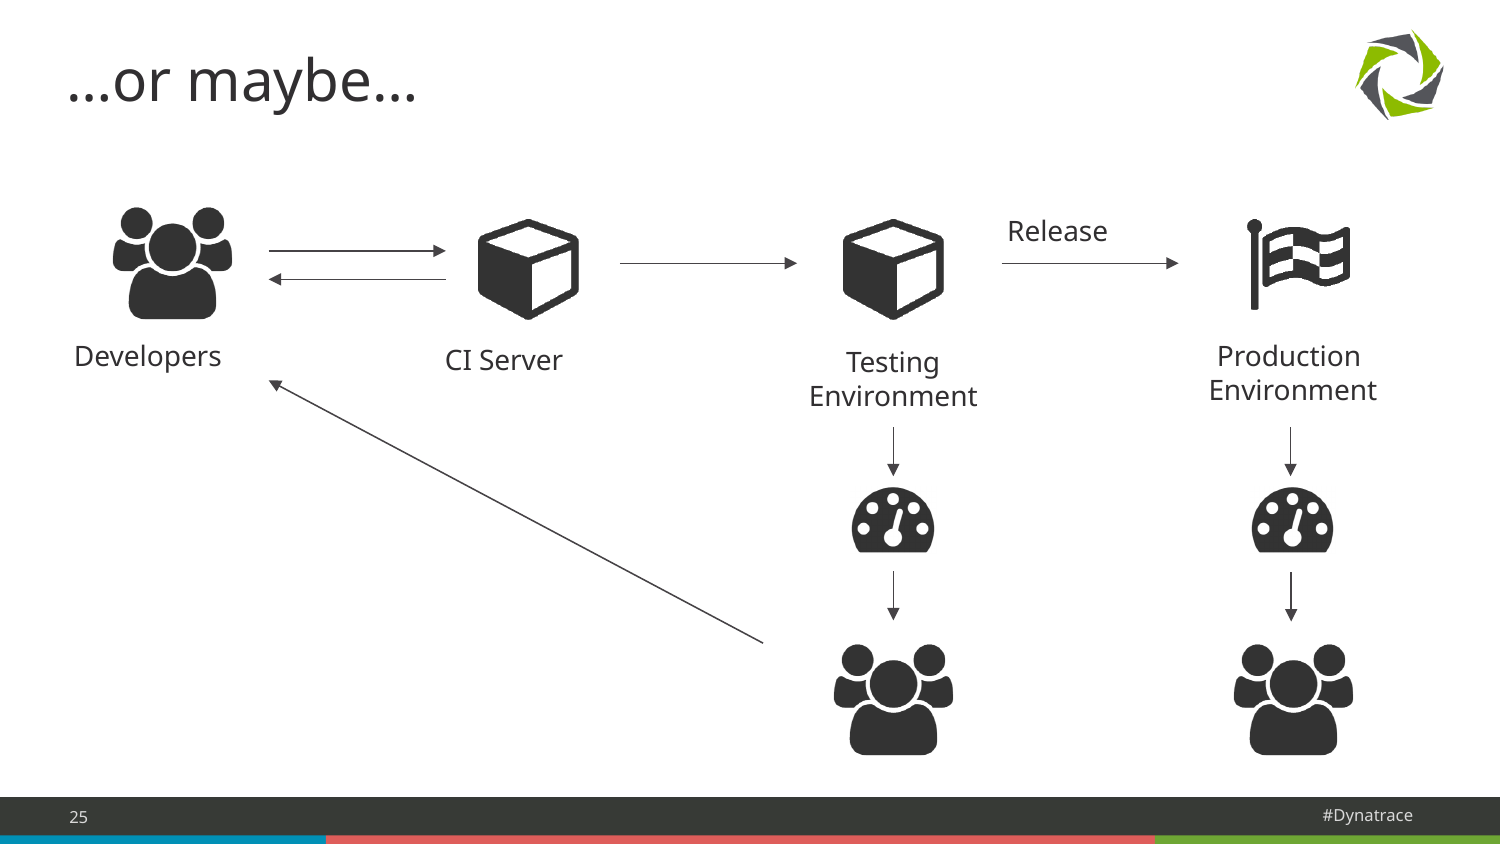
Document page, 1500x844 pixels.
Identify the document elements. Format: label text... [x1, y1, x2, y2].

text_box Production Environment [1165, 331, 1421, 414]
text_box CI Server [430, 334, 635, 378]
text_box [268, 379, 764, 644]
picture [1231, 642, 1354, 758]
picture [1249, 486, 1336, 555]
title …or maybe… [51, 45, 1404, 126]
picture [832, 642, 955, 758]
picture [1245, 215, 1352, 312]
picture [476, 216, 581, 321]
text_box Developers [59, 331, 293, 380]
text_box Release [992, 206, 1180, 255]
text_box Testing Environment [766, 336, 1021, 419]
picture [111, 206, 233, 321]
picture [850, 486, 937, 555]
picture [841, 216, 945, 321]
